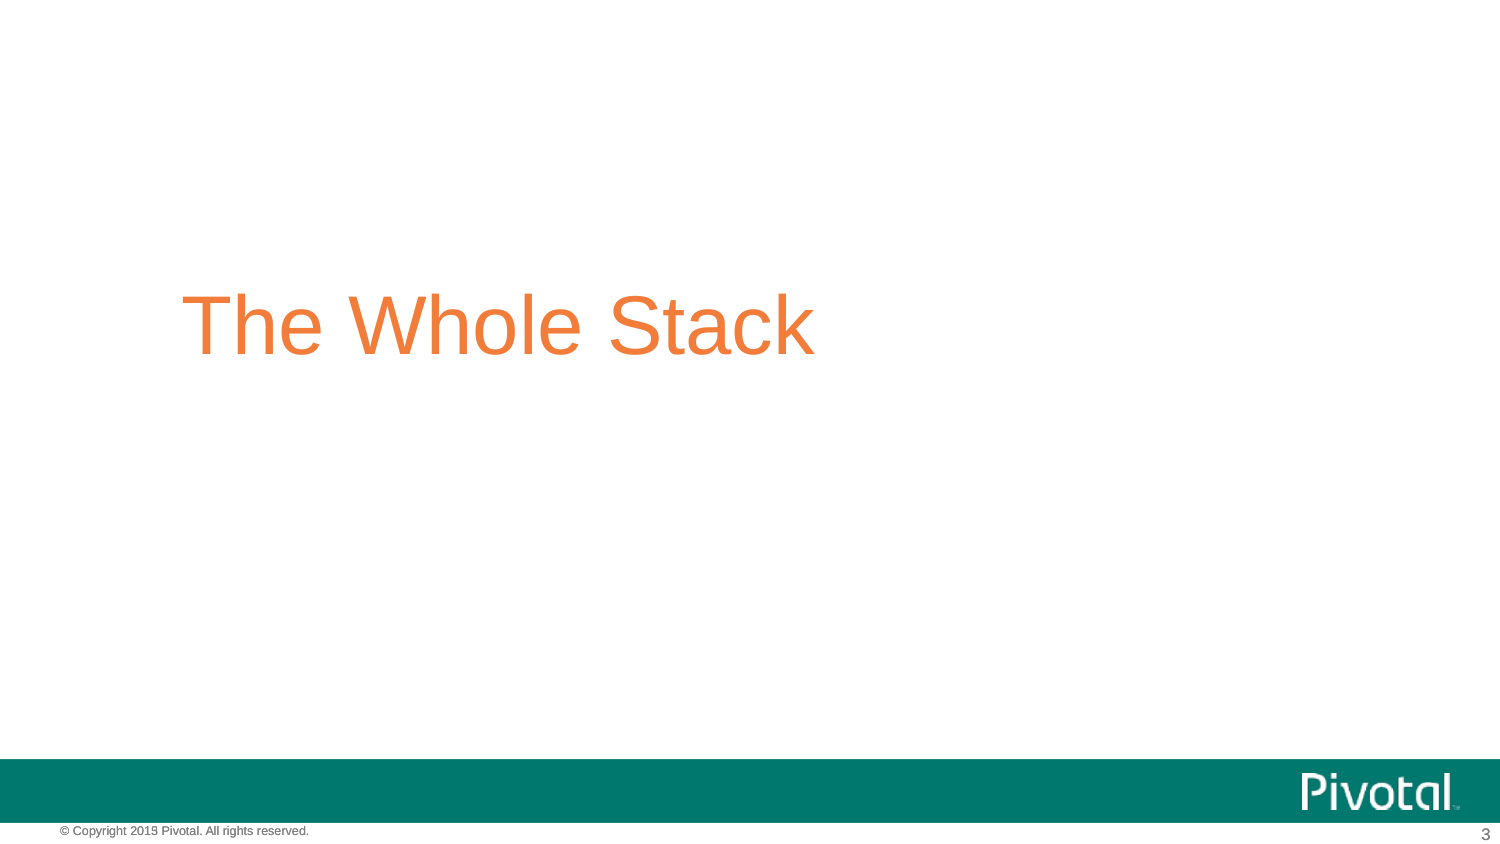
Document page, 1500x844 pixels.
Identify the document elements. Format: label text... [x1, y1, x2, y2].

title The Whole Stack [166, 285, 1160, 388]
picture [1302, 773, 1460, 810]
